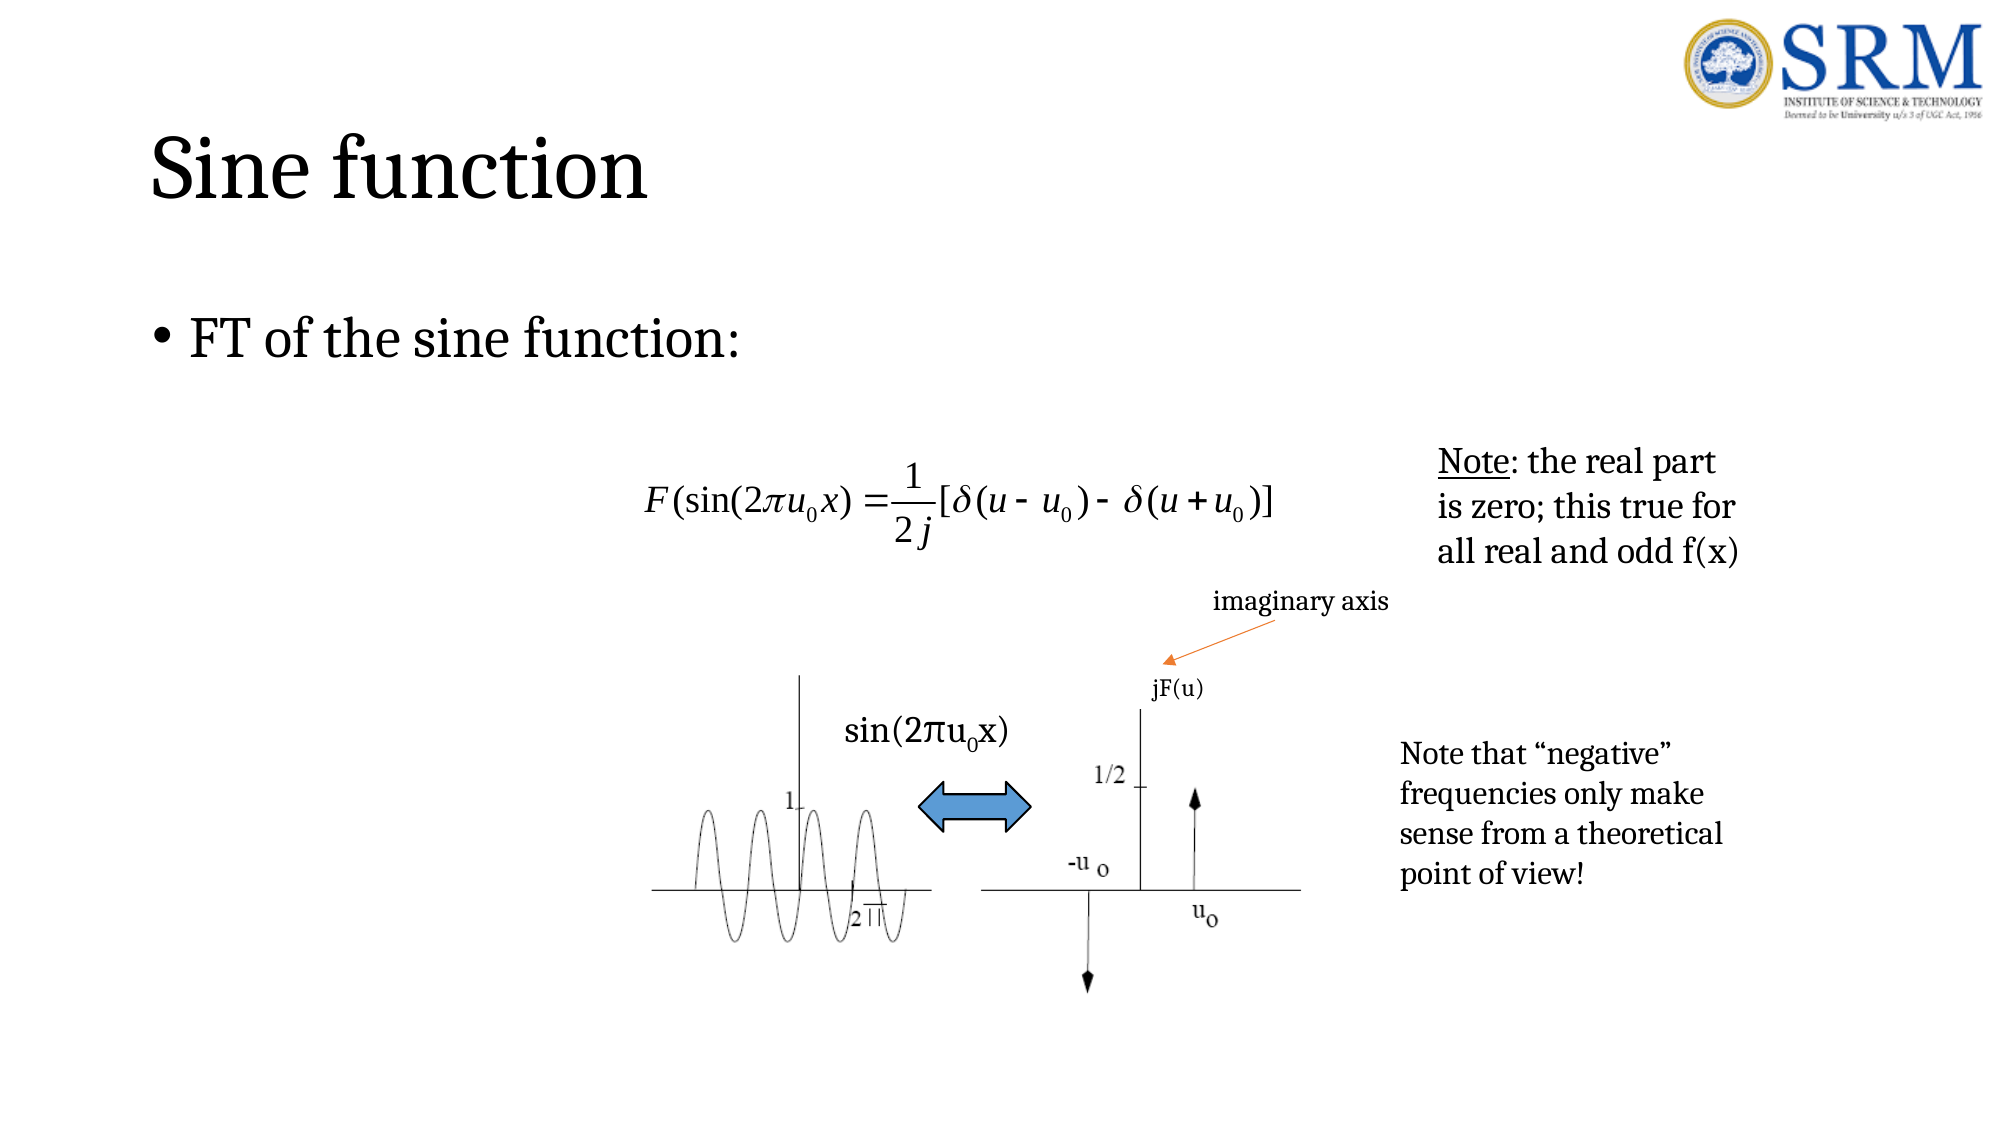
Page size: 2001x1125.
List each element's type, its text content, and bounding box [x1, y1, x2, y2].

text_box Note that “negative” frequencies only make sense from a theoretical point of view! [1385, 723, 1739, 899]
list FT of the sine function: [137, 299, 1863, 1014]
picture [1670, 3, 2000, 131]
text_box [1162, 620, 1275, 665]
text_box imaginary axis [1198, 574, 1405, 624]
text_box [600, 639, 1353, 1025]
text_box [637, 451, 1278, 558]
title Sine function [137, 59, 1863, 278]
text_box Note: the real part is zero; this true for all real and odd f(x) [1422, 429, 1760, 624]
